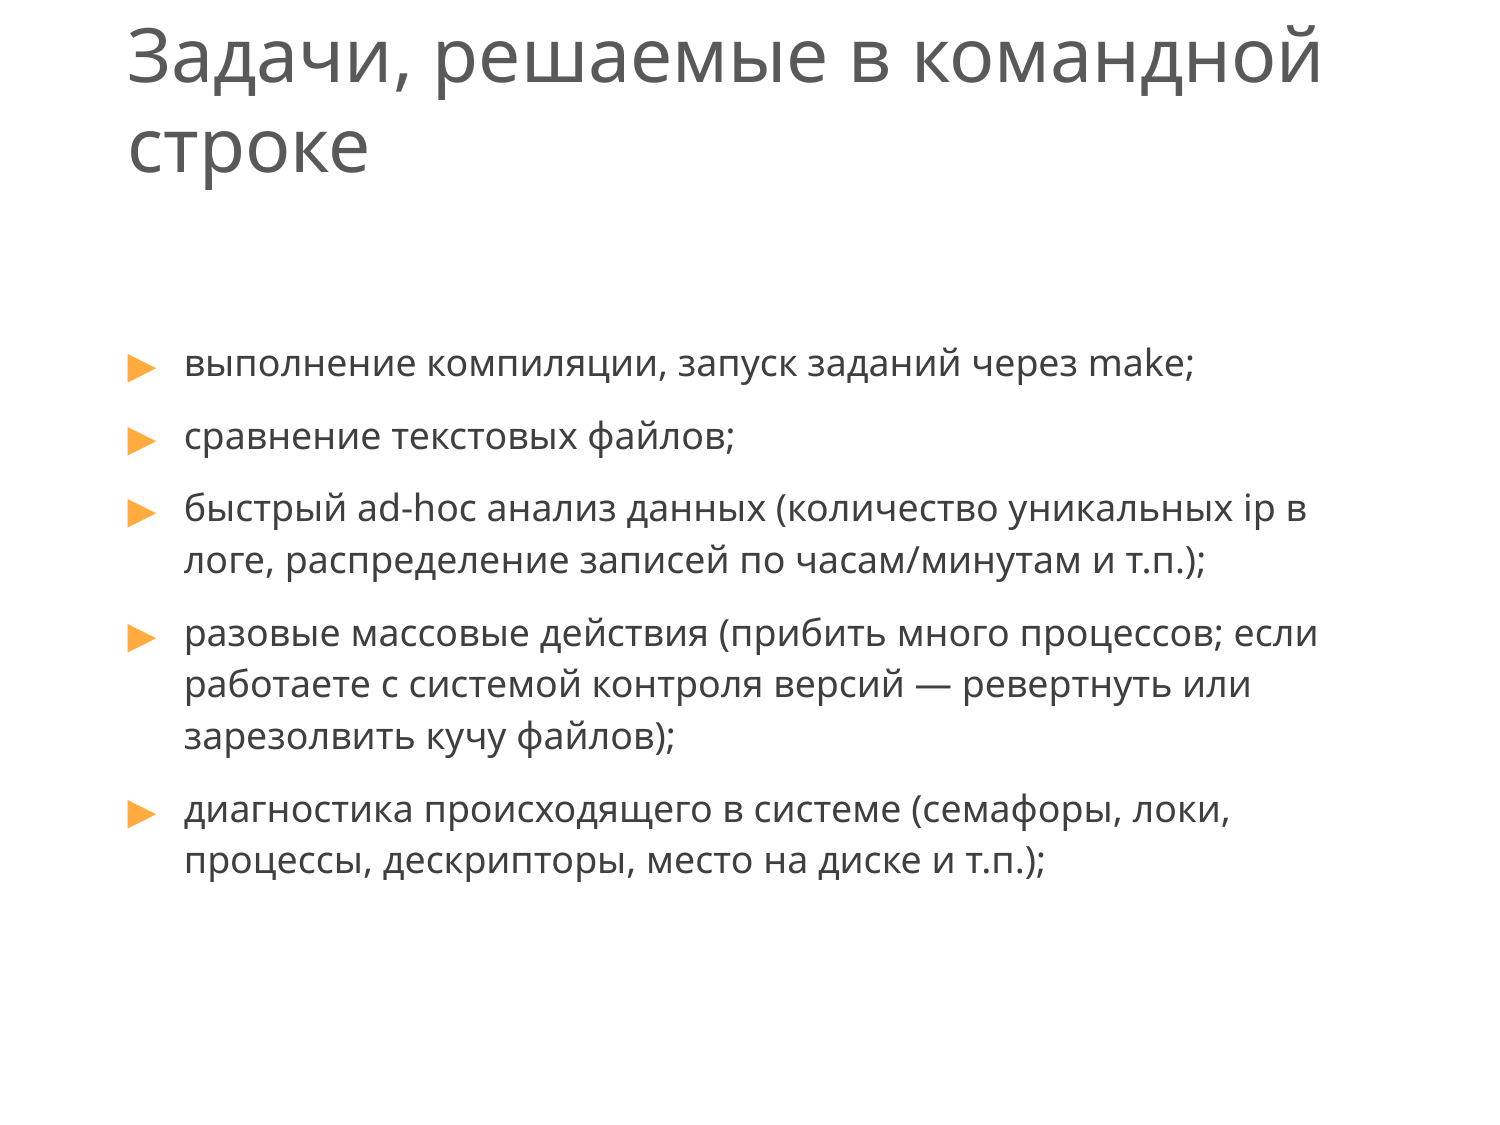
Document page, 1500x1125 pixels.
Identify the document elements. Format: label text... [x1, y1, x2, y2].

list выполнение компиляции, запуск заданий через make; сравнение текстовых файлов; быстрый ad-hoc анализ данных (количество уникальных ip в логе, распределение записей по часам/минутам и т.п.); разовые массовые действия (прибить много процессов; если работаете с системой контроля версий — ревертнуть или зарезолвить кучу файлов); диагностика происходящего в системе (семафоры, локи, процессы, дескрипторы, место на диске и т.п.); [112, 324, 1388, 1000]
title Задачи, решаемые в командной строке [112, 0, 1388, 188]
